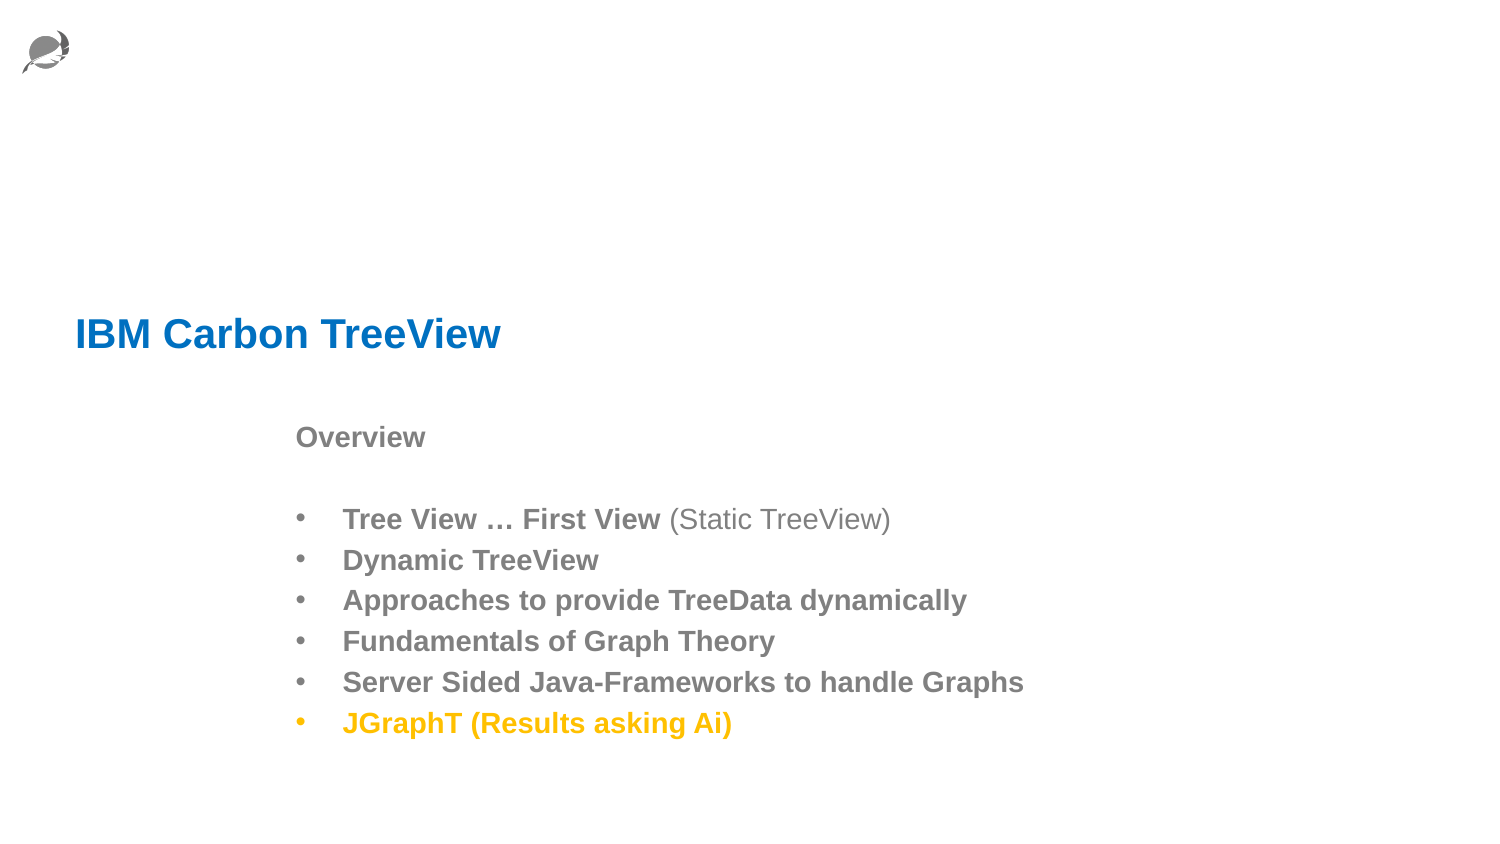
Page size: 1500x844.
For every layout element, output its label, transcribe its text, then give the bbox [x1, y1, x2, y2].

text_box Overview Tree View … First View (Static TreeView) Dynamic TreeView Approaches to provide TreeData dynamically Fundamentals of Graph Theory Server Sided Java-Frameworks to handle Graphs JGraphT (Results asking Ai) [295, 418, 1392, 635]
title IBM Carbon TreeView [75, 177, 900, 358]
subtitle [75, 478, 900, 694]
picture [16, 27, 75, 76]
